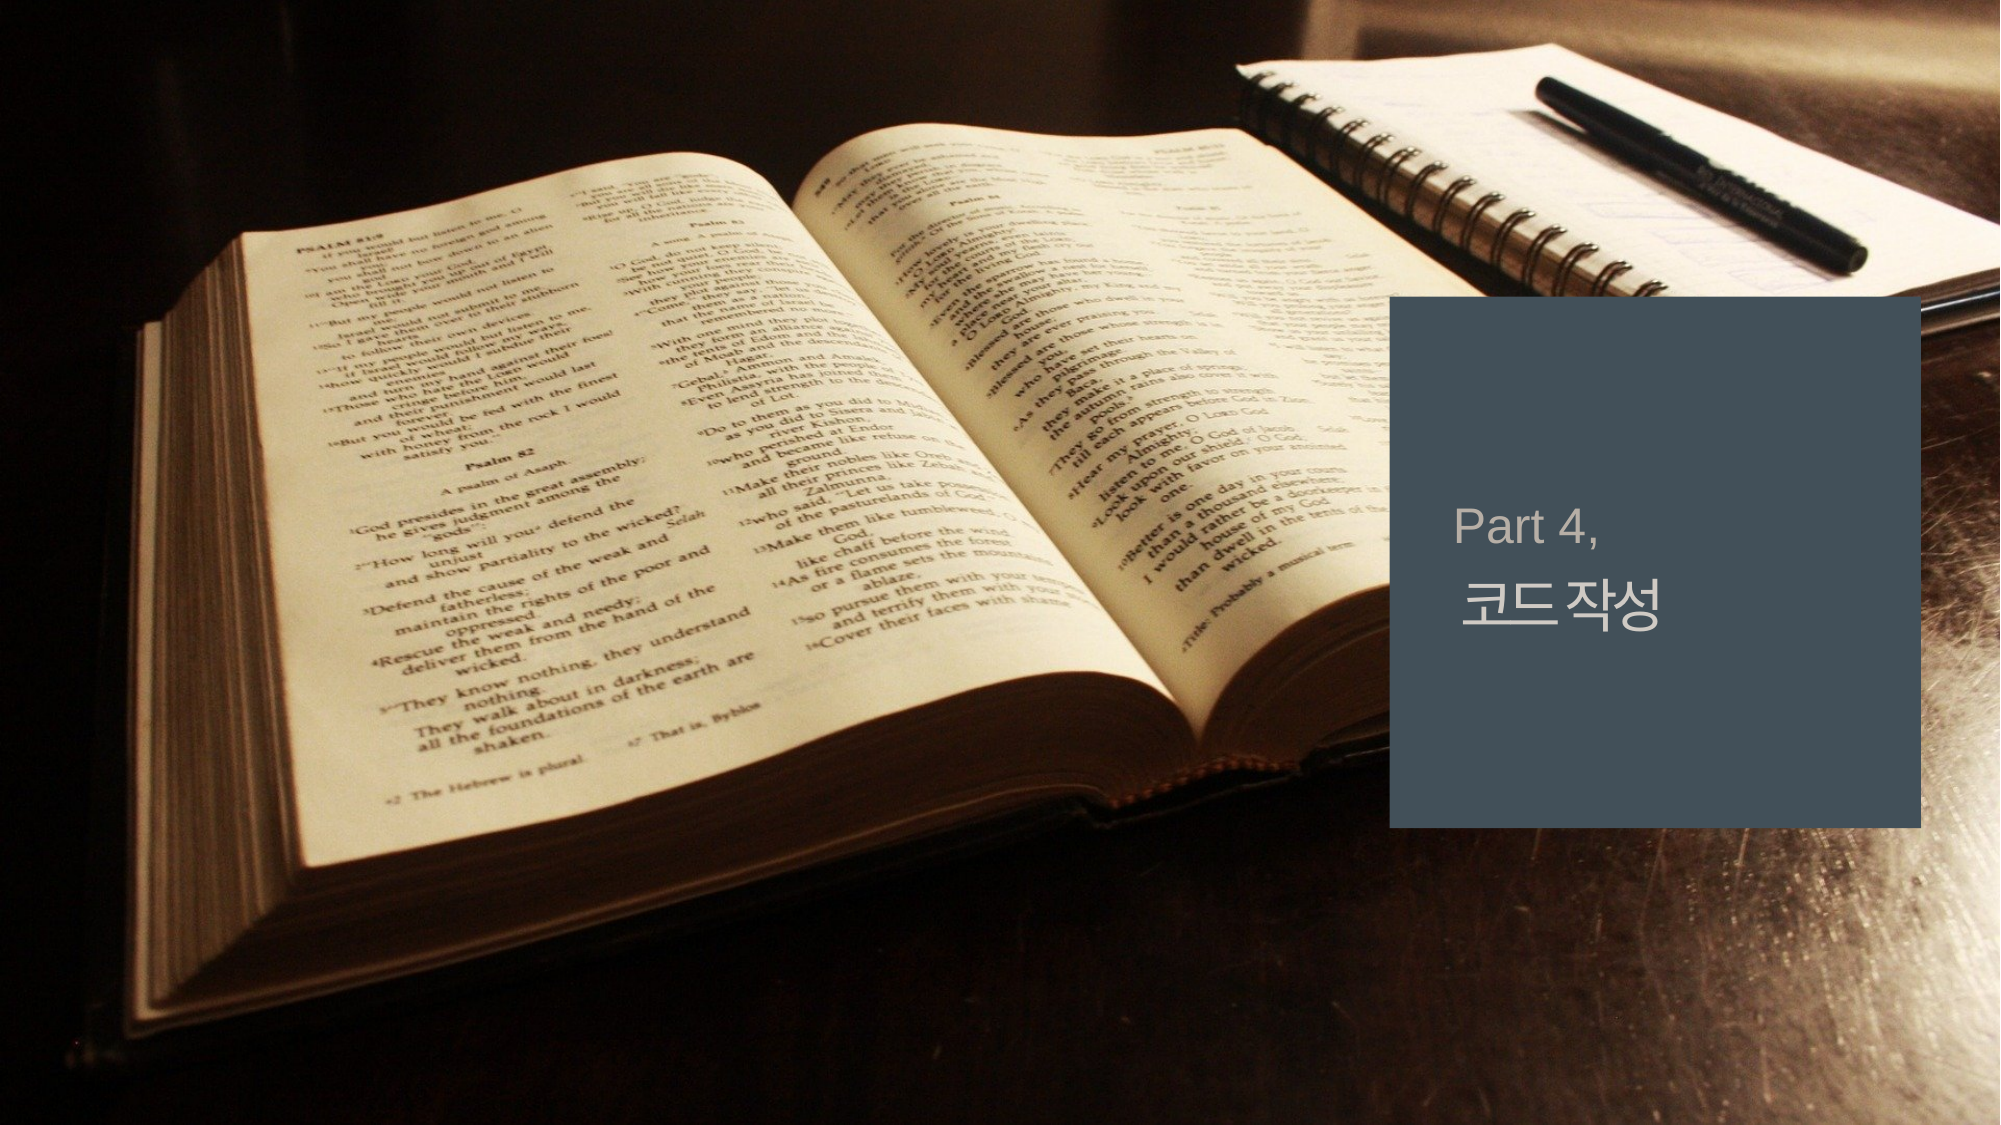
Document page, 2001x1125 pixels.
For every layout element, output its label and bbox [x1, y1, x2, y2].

picture [0, 0, 2000, 1125]
text_box [1389, 296, 1921, 829]
